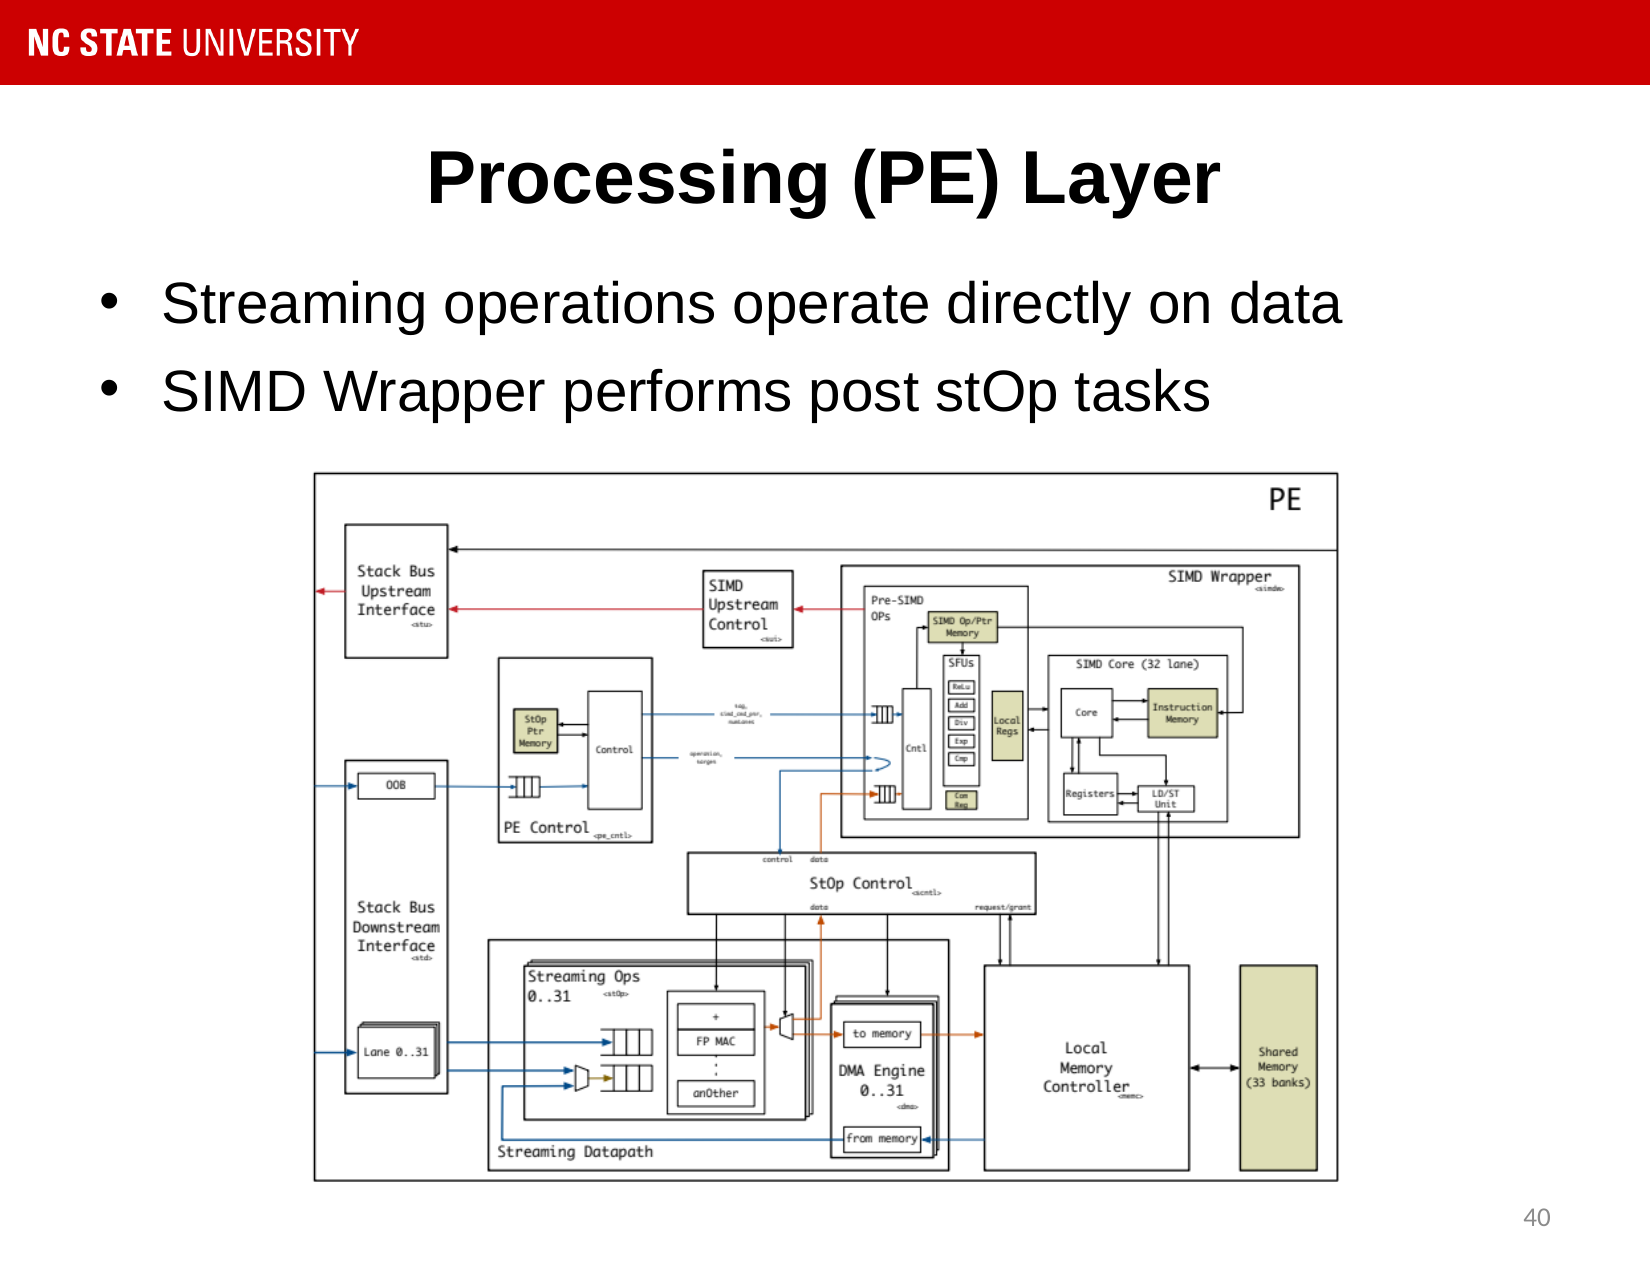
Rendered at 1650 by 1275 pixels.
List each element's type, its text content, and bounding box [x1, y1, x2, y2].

title Processing (PE) Layer [82, 74, 1568, 256]
list Streaming operations operate directly on data SIMD Wrapper performs post stOp tasks [82, 256, 1568, 557]
slide_number 40 [1182, 1181, 1568, 1250]
picture [0, 0, 1650, 85]
picture [310, 468, 1340, 1182]
